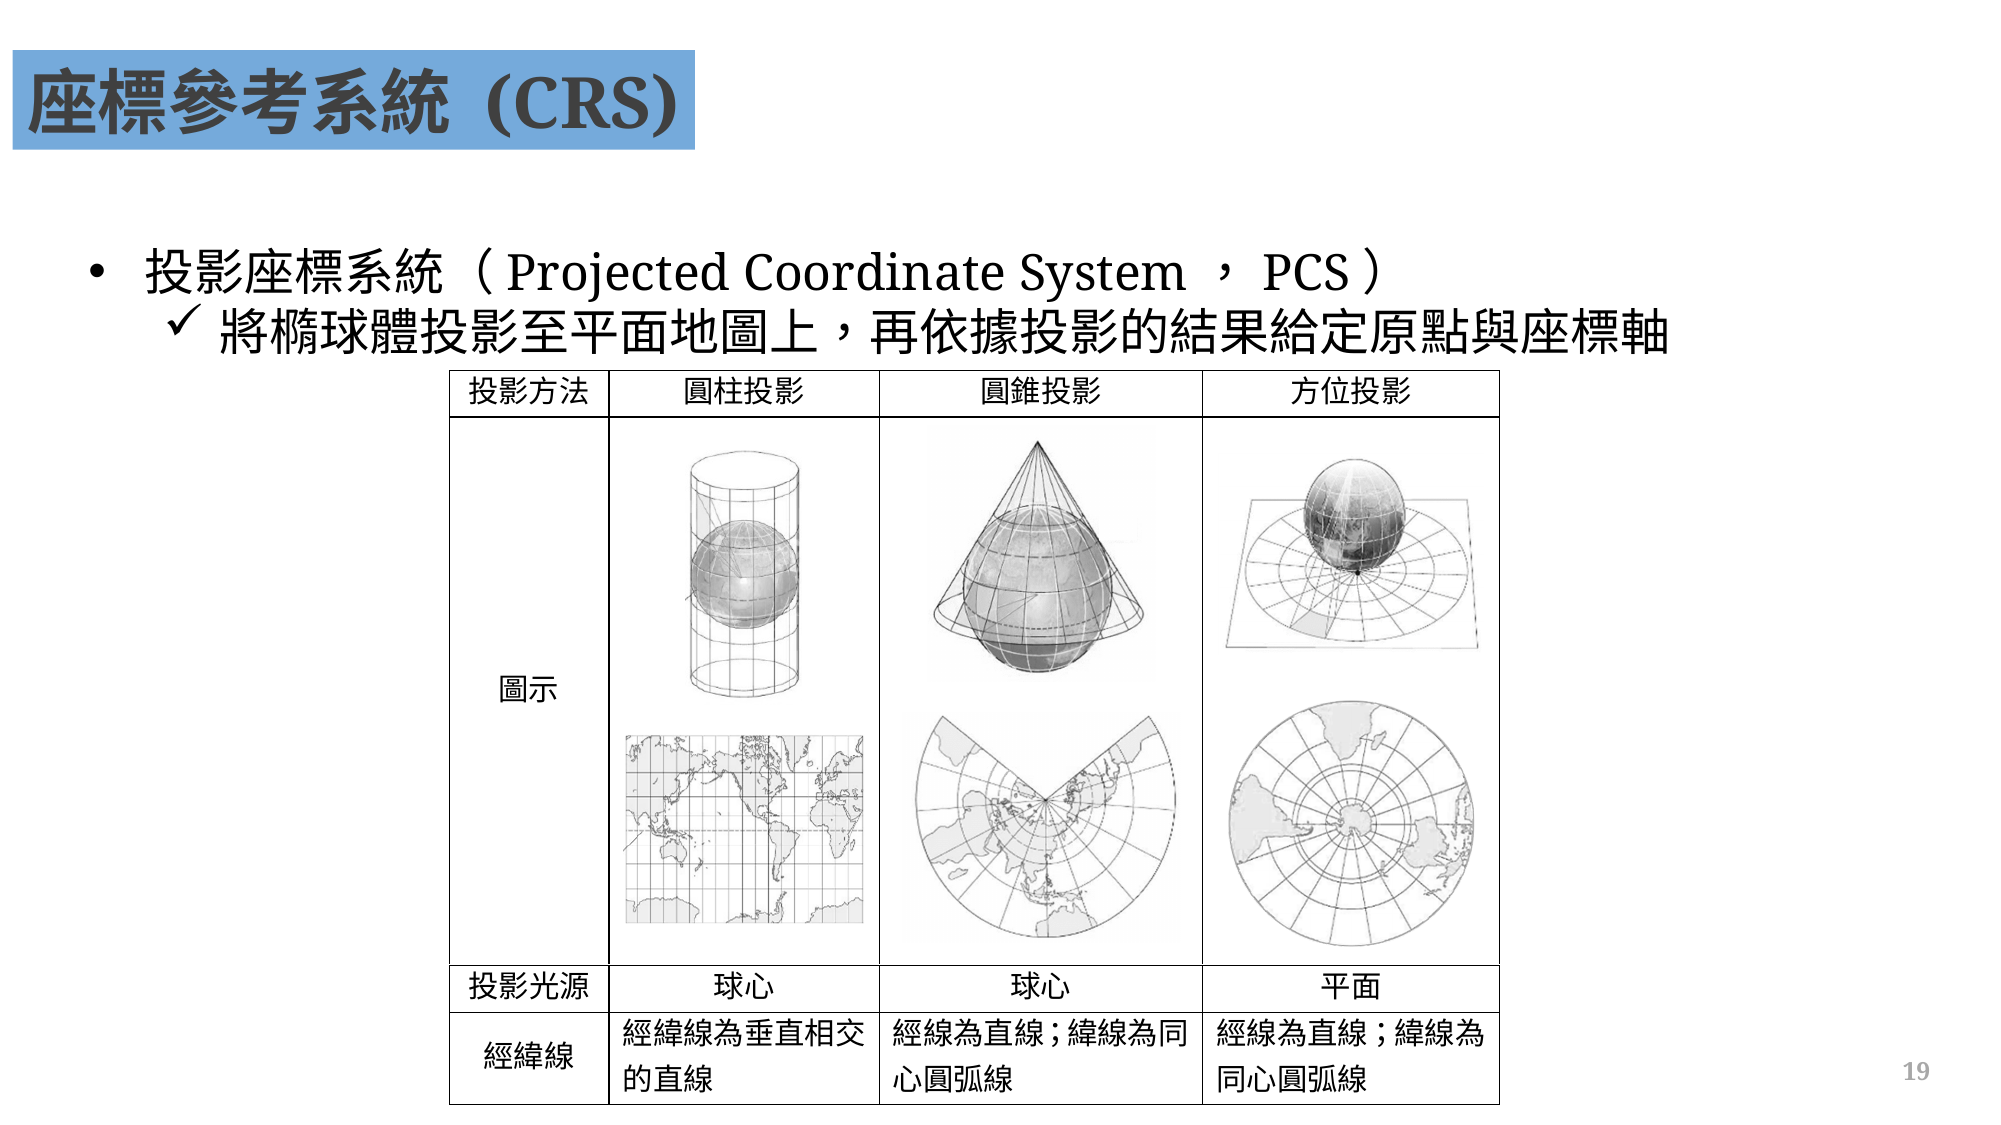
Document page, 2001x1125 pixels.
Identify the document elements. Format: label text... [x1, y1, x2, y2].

text_box 投影座標系統（Projected Coordinate System，PCS） 將橢球體投影至平面地圖上，再依據投影的結果給定原點與座標軸 [73, 233, 1989, 369]
slide_number 19 [1500, 1042, 1946, 1103]
picture [448, 369, 1500, 1113]
text_box 座標參考系統 (CRS) [12, 50, 695, 150]
